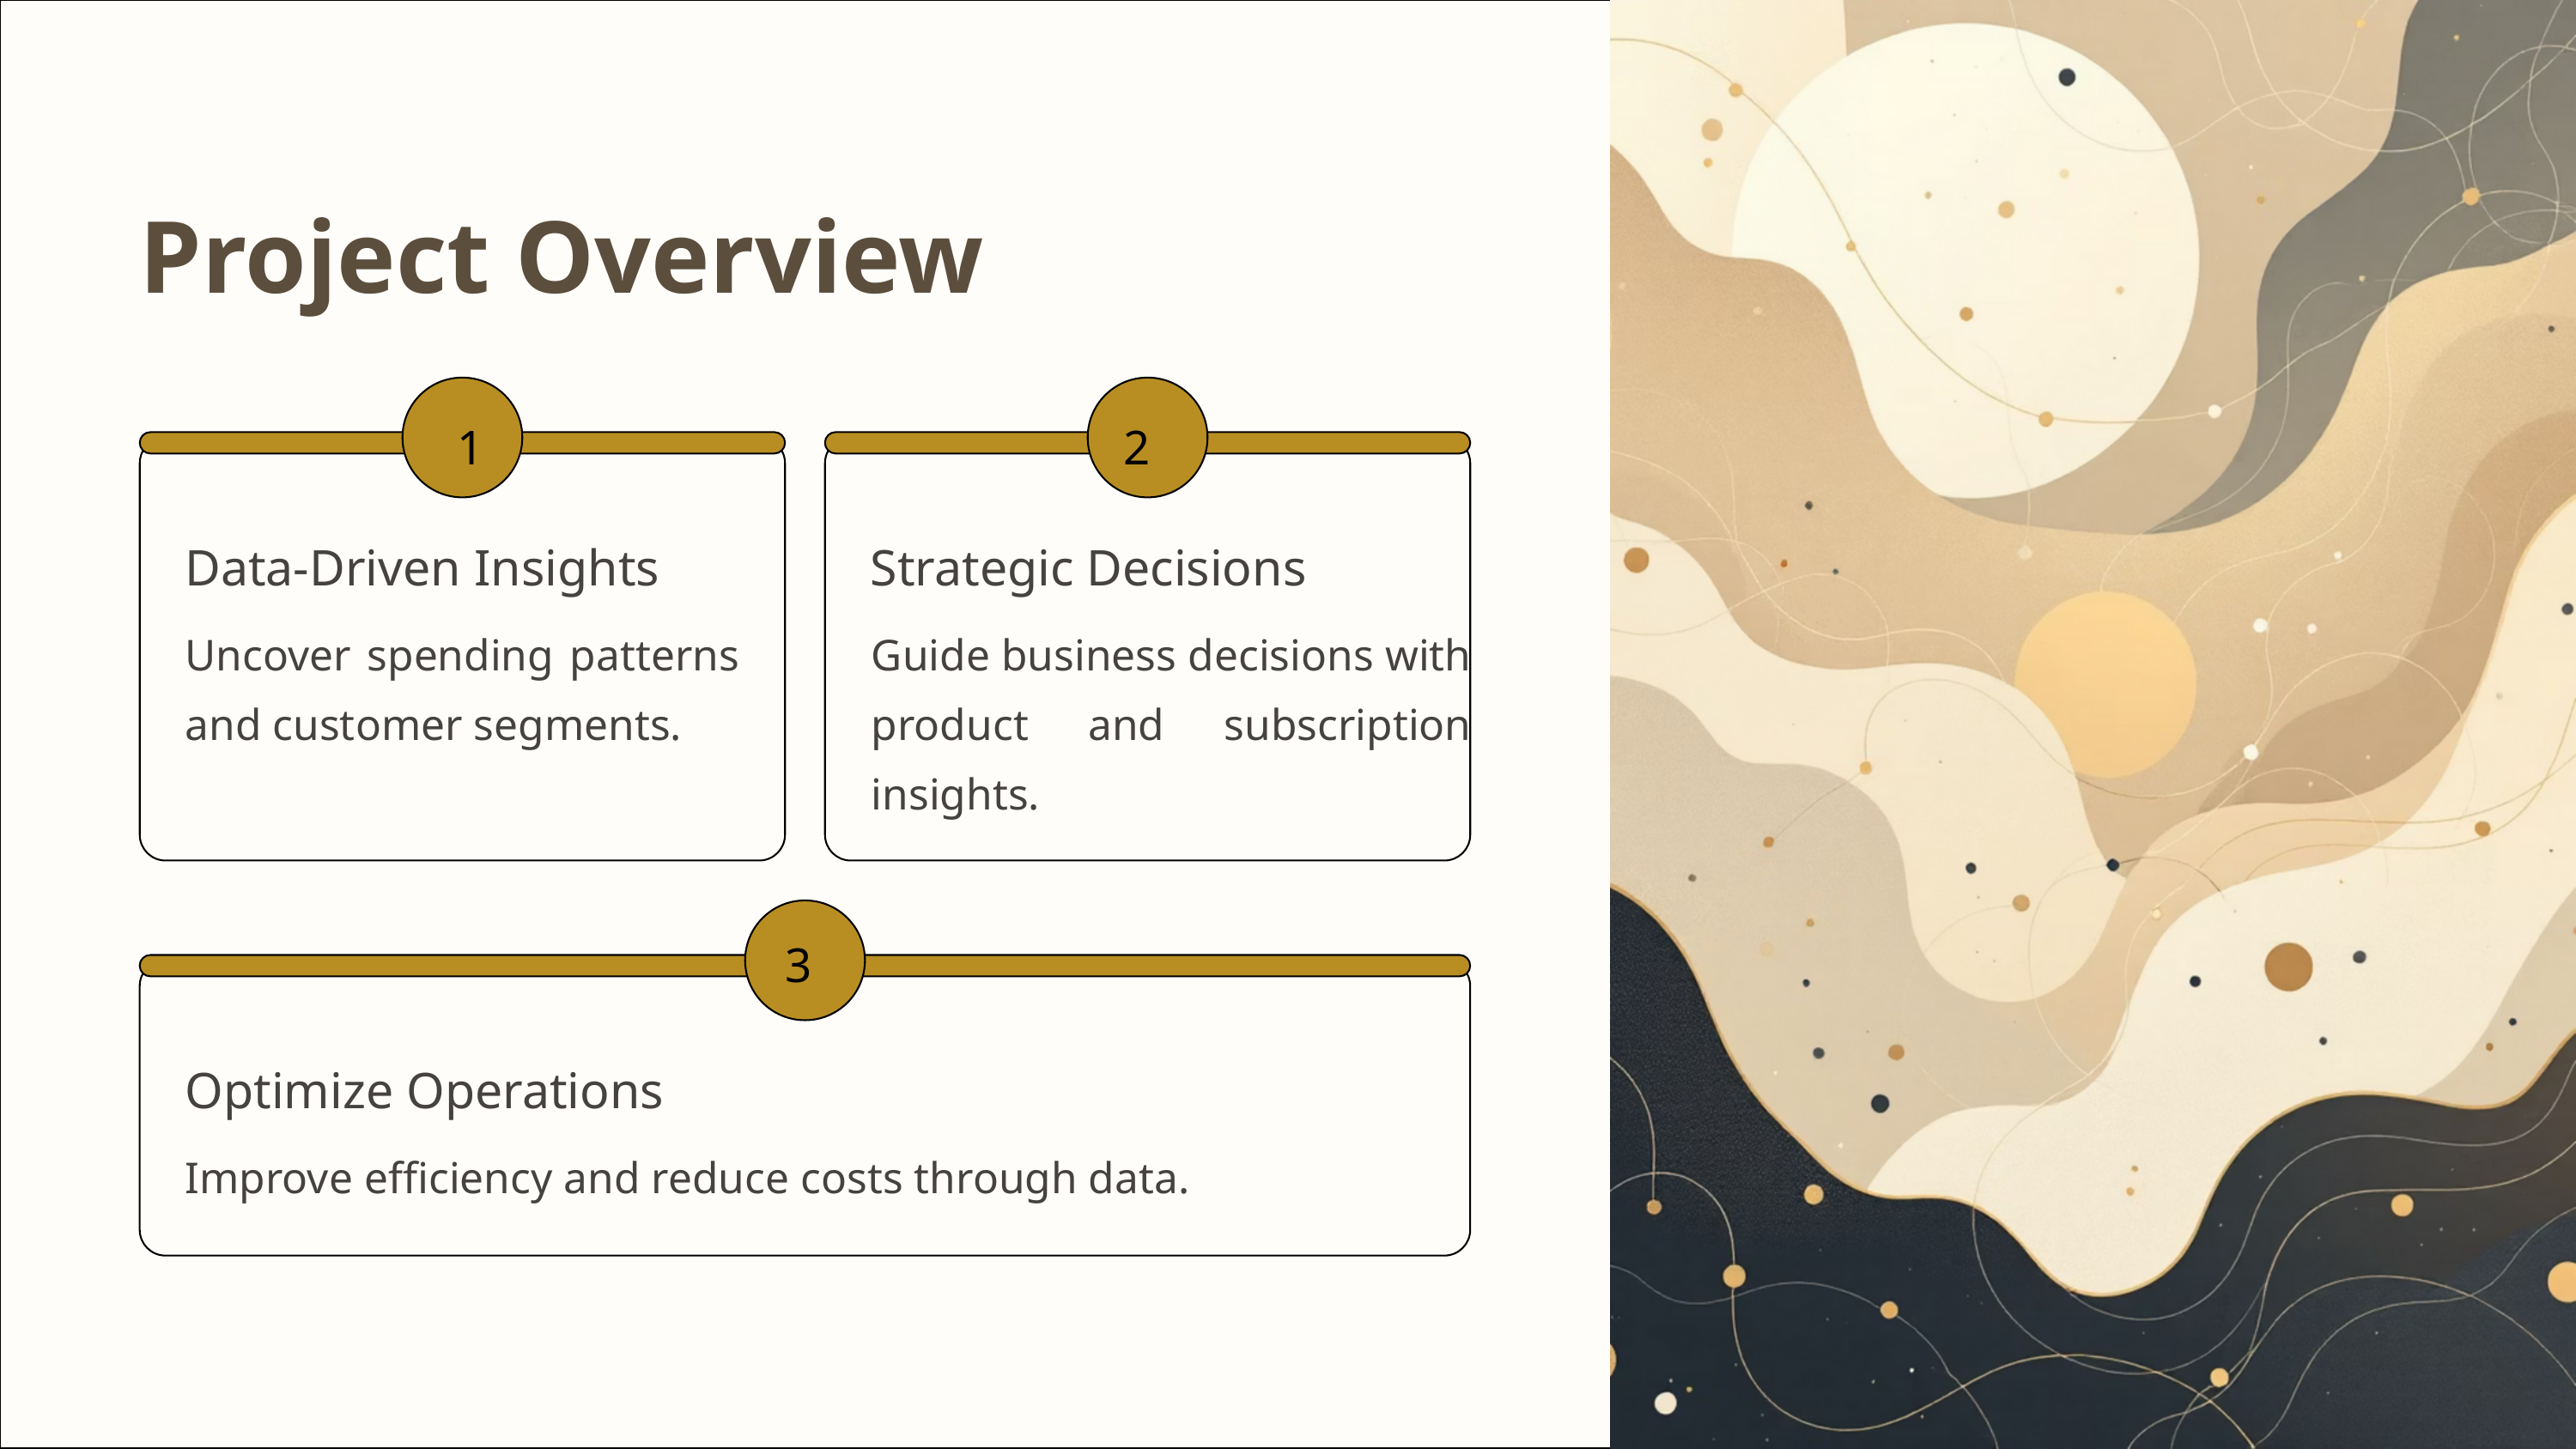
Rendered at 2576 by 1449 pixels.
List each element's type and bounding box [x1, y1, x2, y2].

text_box [1212, 432, 1471, 454]
text_box [824, 432, 1083, 454]
text_box [402, 377, 523, 498]
text_box [139, 985, 1471, 1256]
text_box [744, 900, 866, 1021]
text_box [1087, 377, 1208, 498]
text_box [139, 432, 398, 454]
text_box [824, 460, 1471, 861]
text_box [0, 0, 2576, 1449]
text_box [526, 432, 786, 454]
text_box [139, 459, 786, 861]
text_box [139, 955, 740, 977]
text_box [870, 955, 1471, 977]
